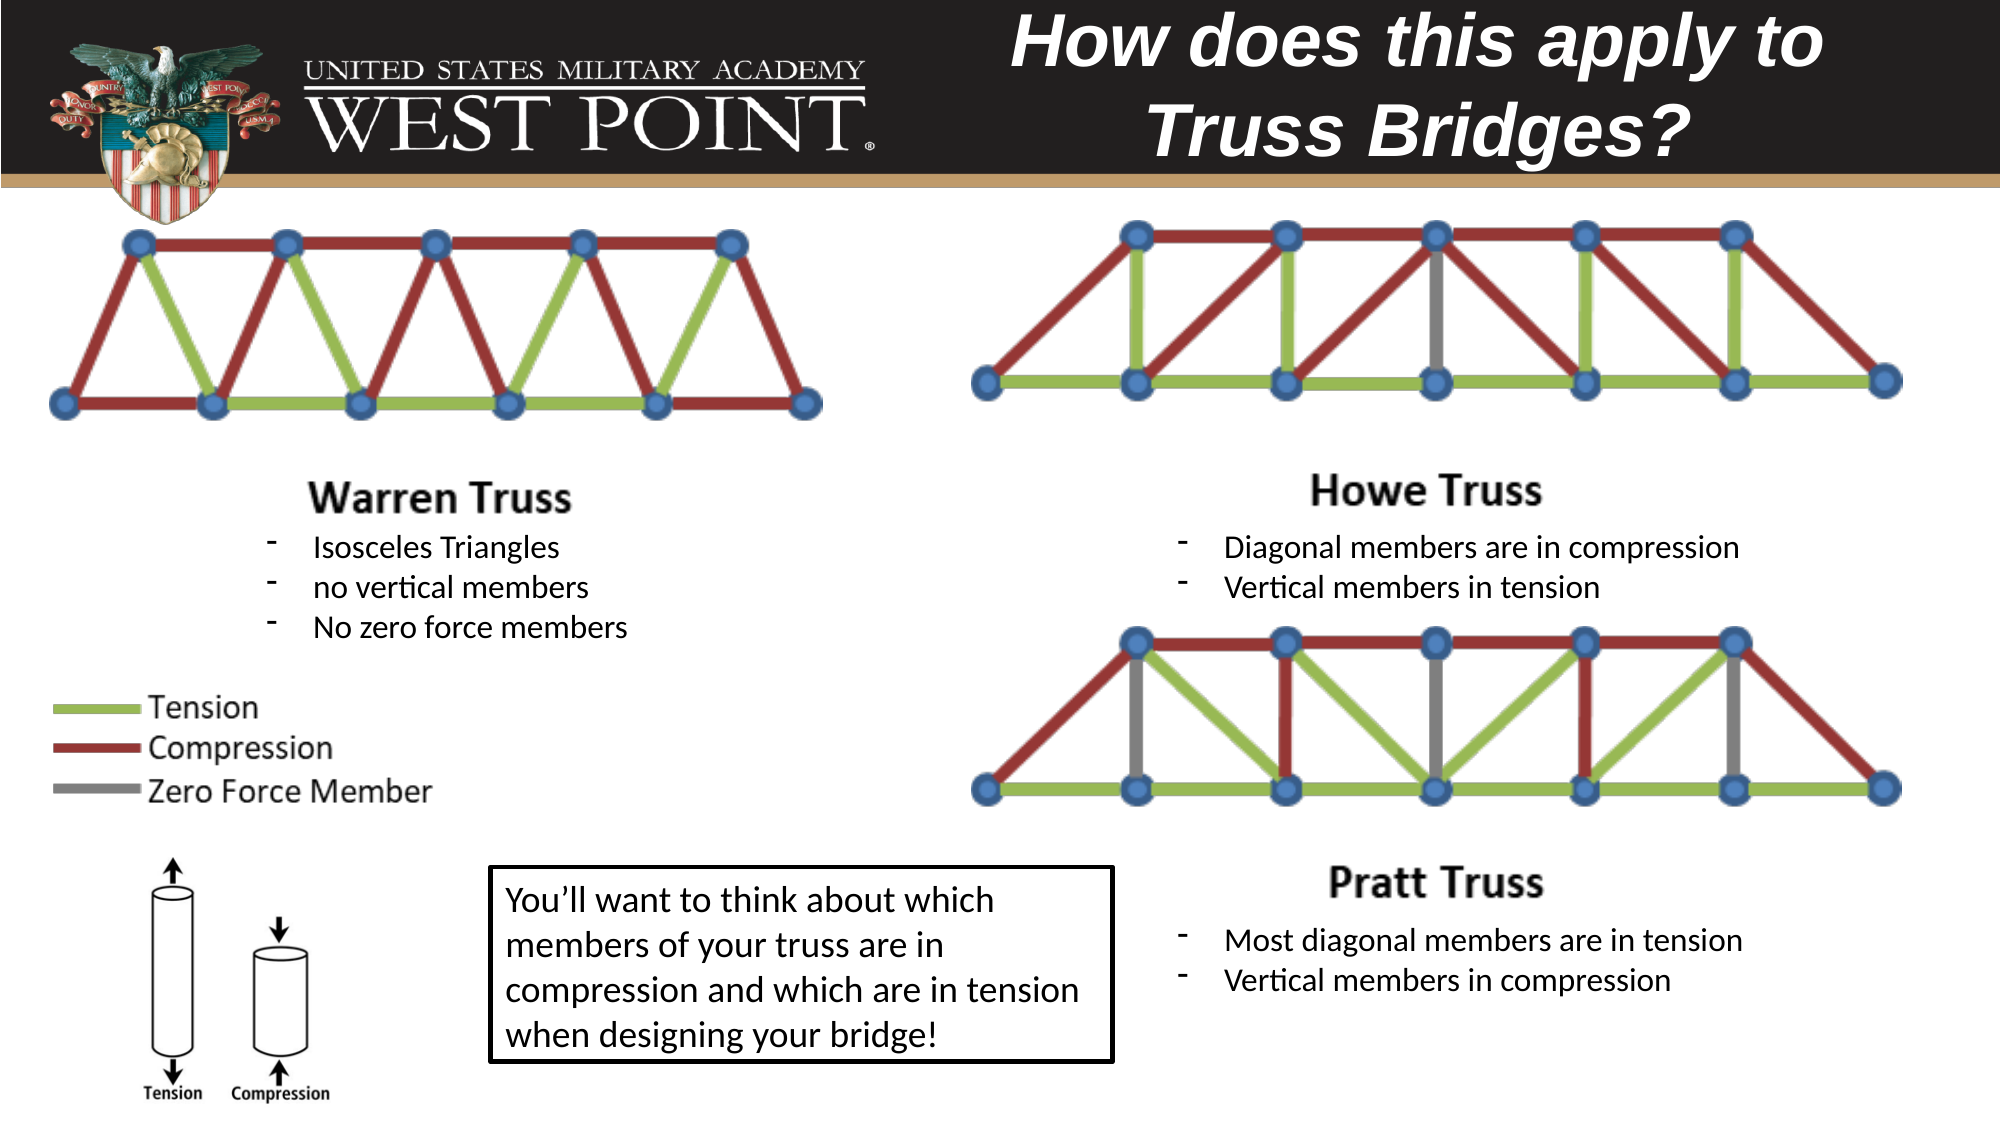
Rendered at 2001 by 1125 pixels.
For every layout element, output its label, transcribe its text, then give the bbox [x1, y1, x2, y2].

text_box Diagonal members are in compression Vertical members in tension [1162, 557, 1769, 613]
text_box You’ll want to think about which members of your truss are in compression and which are in tension when designing your bridge! [490, 867, 1113, 1062]
picture [971, 626, 1903, 944]
picture [0, 0, 2000, 549]
picture [49, 672, 462, 1111]
text_box How does this apply to Truss Bridges? [910, 6, 1925, 157]
text_box Isosceles Triangles no vertical members No zero force members [251, 566, 663, 653]
picture [49, 229, 823, 558]
text_box Most diagonal members are in tension Vertical members in compression [1162, 951, 1769, 1006]
